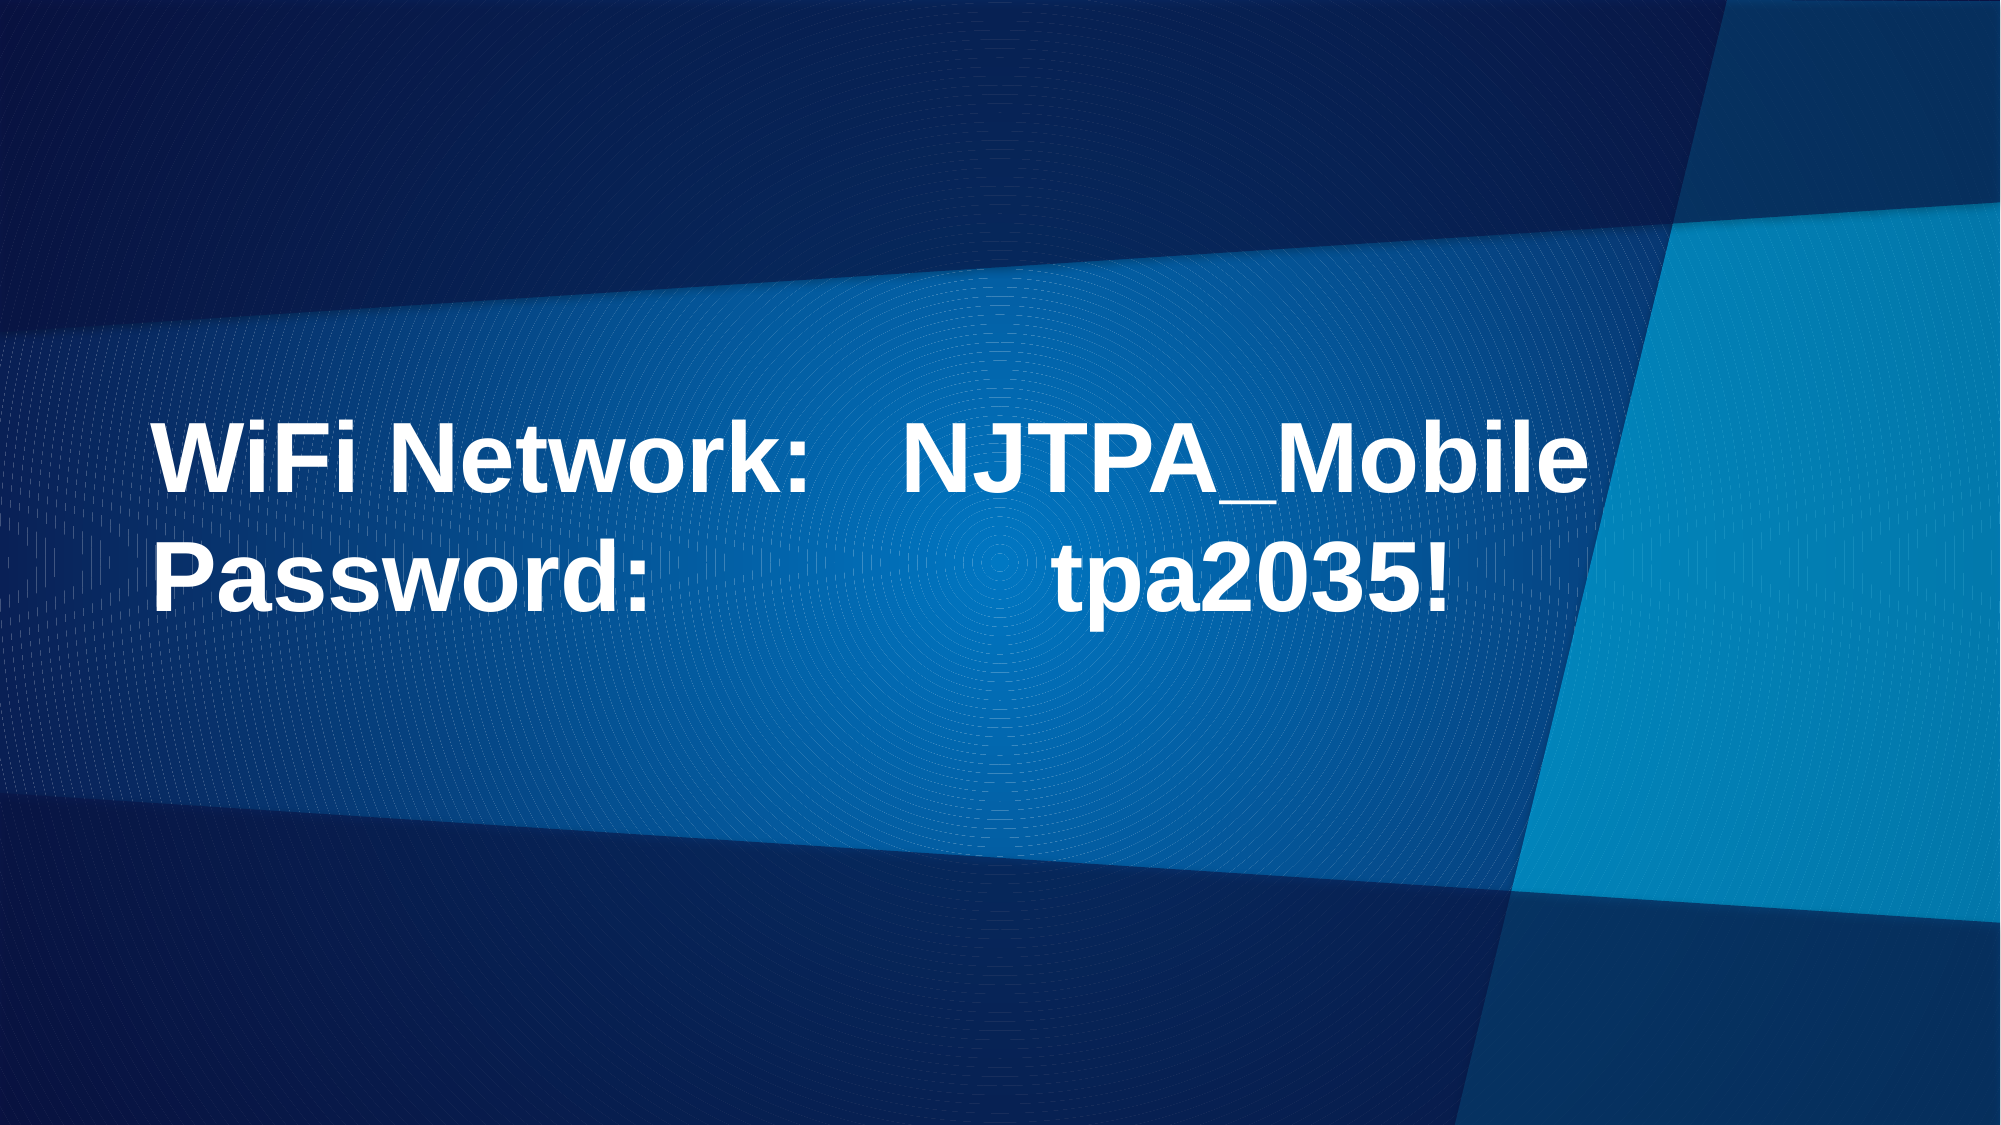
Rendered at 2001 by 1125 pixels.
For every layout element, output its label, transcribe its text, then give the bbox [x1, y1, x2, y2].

title WiFi Network: NJTPA_Mobile Password: tpa2035! [150, 268, 1645, 632]
